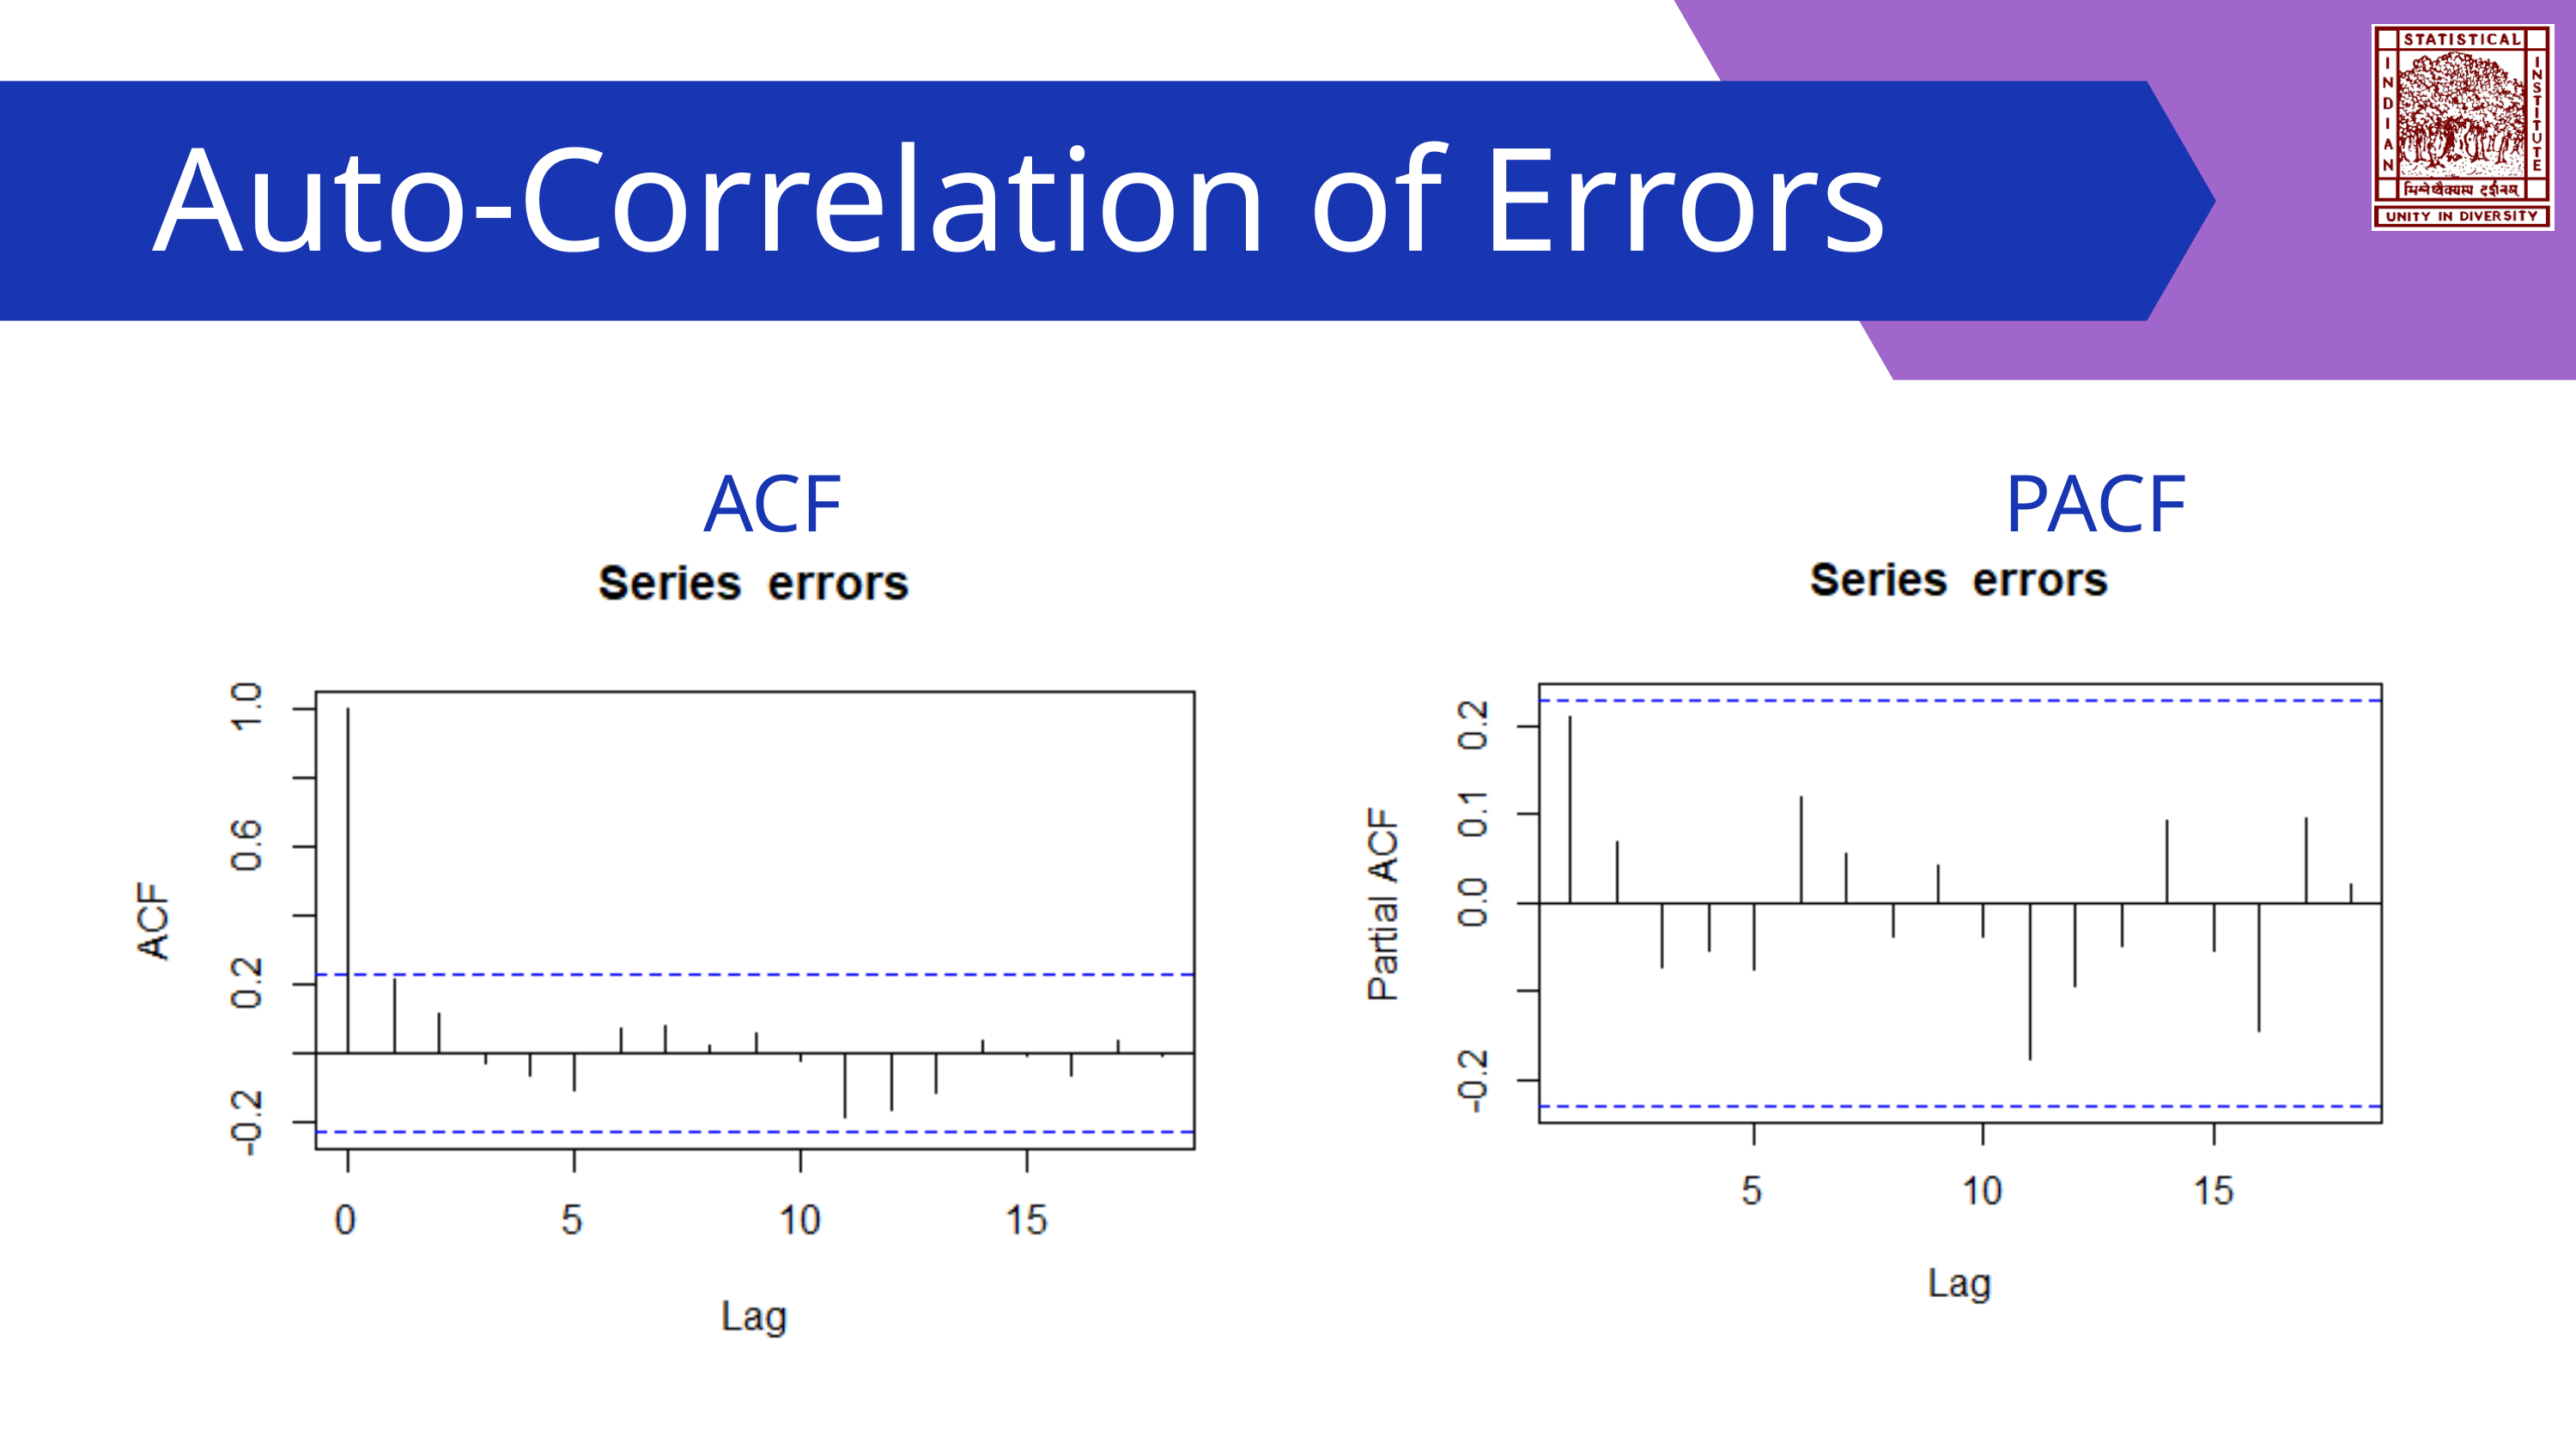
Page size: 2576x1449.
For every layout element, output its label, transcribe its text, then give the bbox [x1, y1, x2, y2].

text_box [0, 81, 2216, 321]
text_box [1612, 0, 2576, 380]
picture [2372, 24, 2555, 231]
picture [124, 499, 1295, 1390]
text_box ACF PACF [152, 390, 2480, 548]
picture [1354, 499, 2479, 1354]
